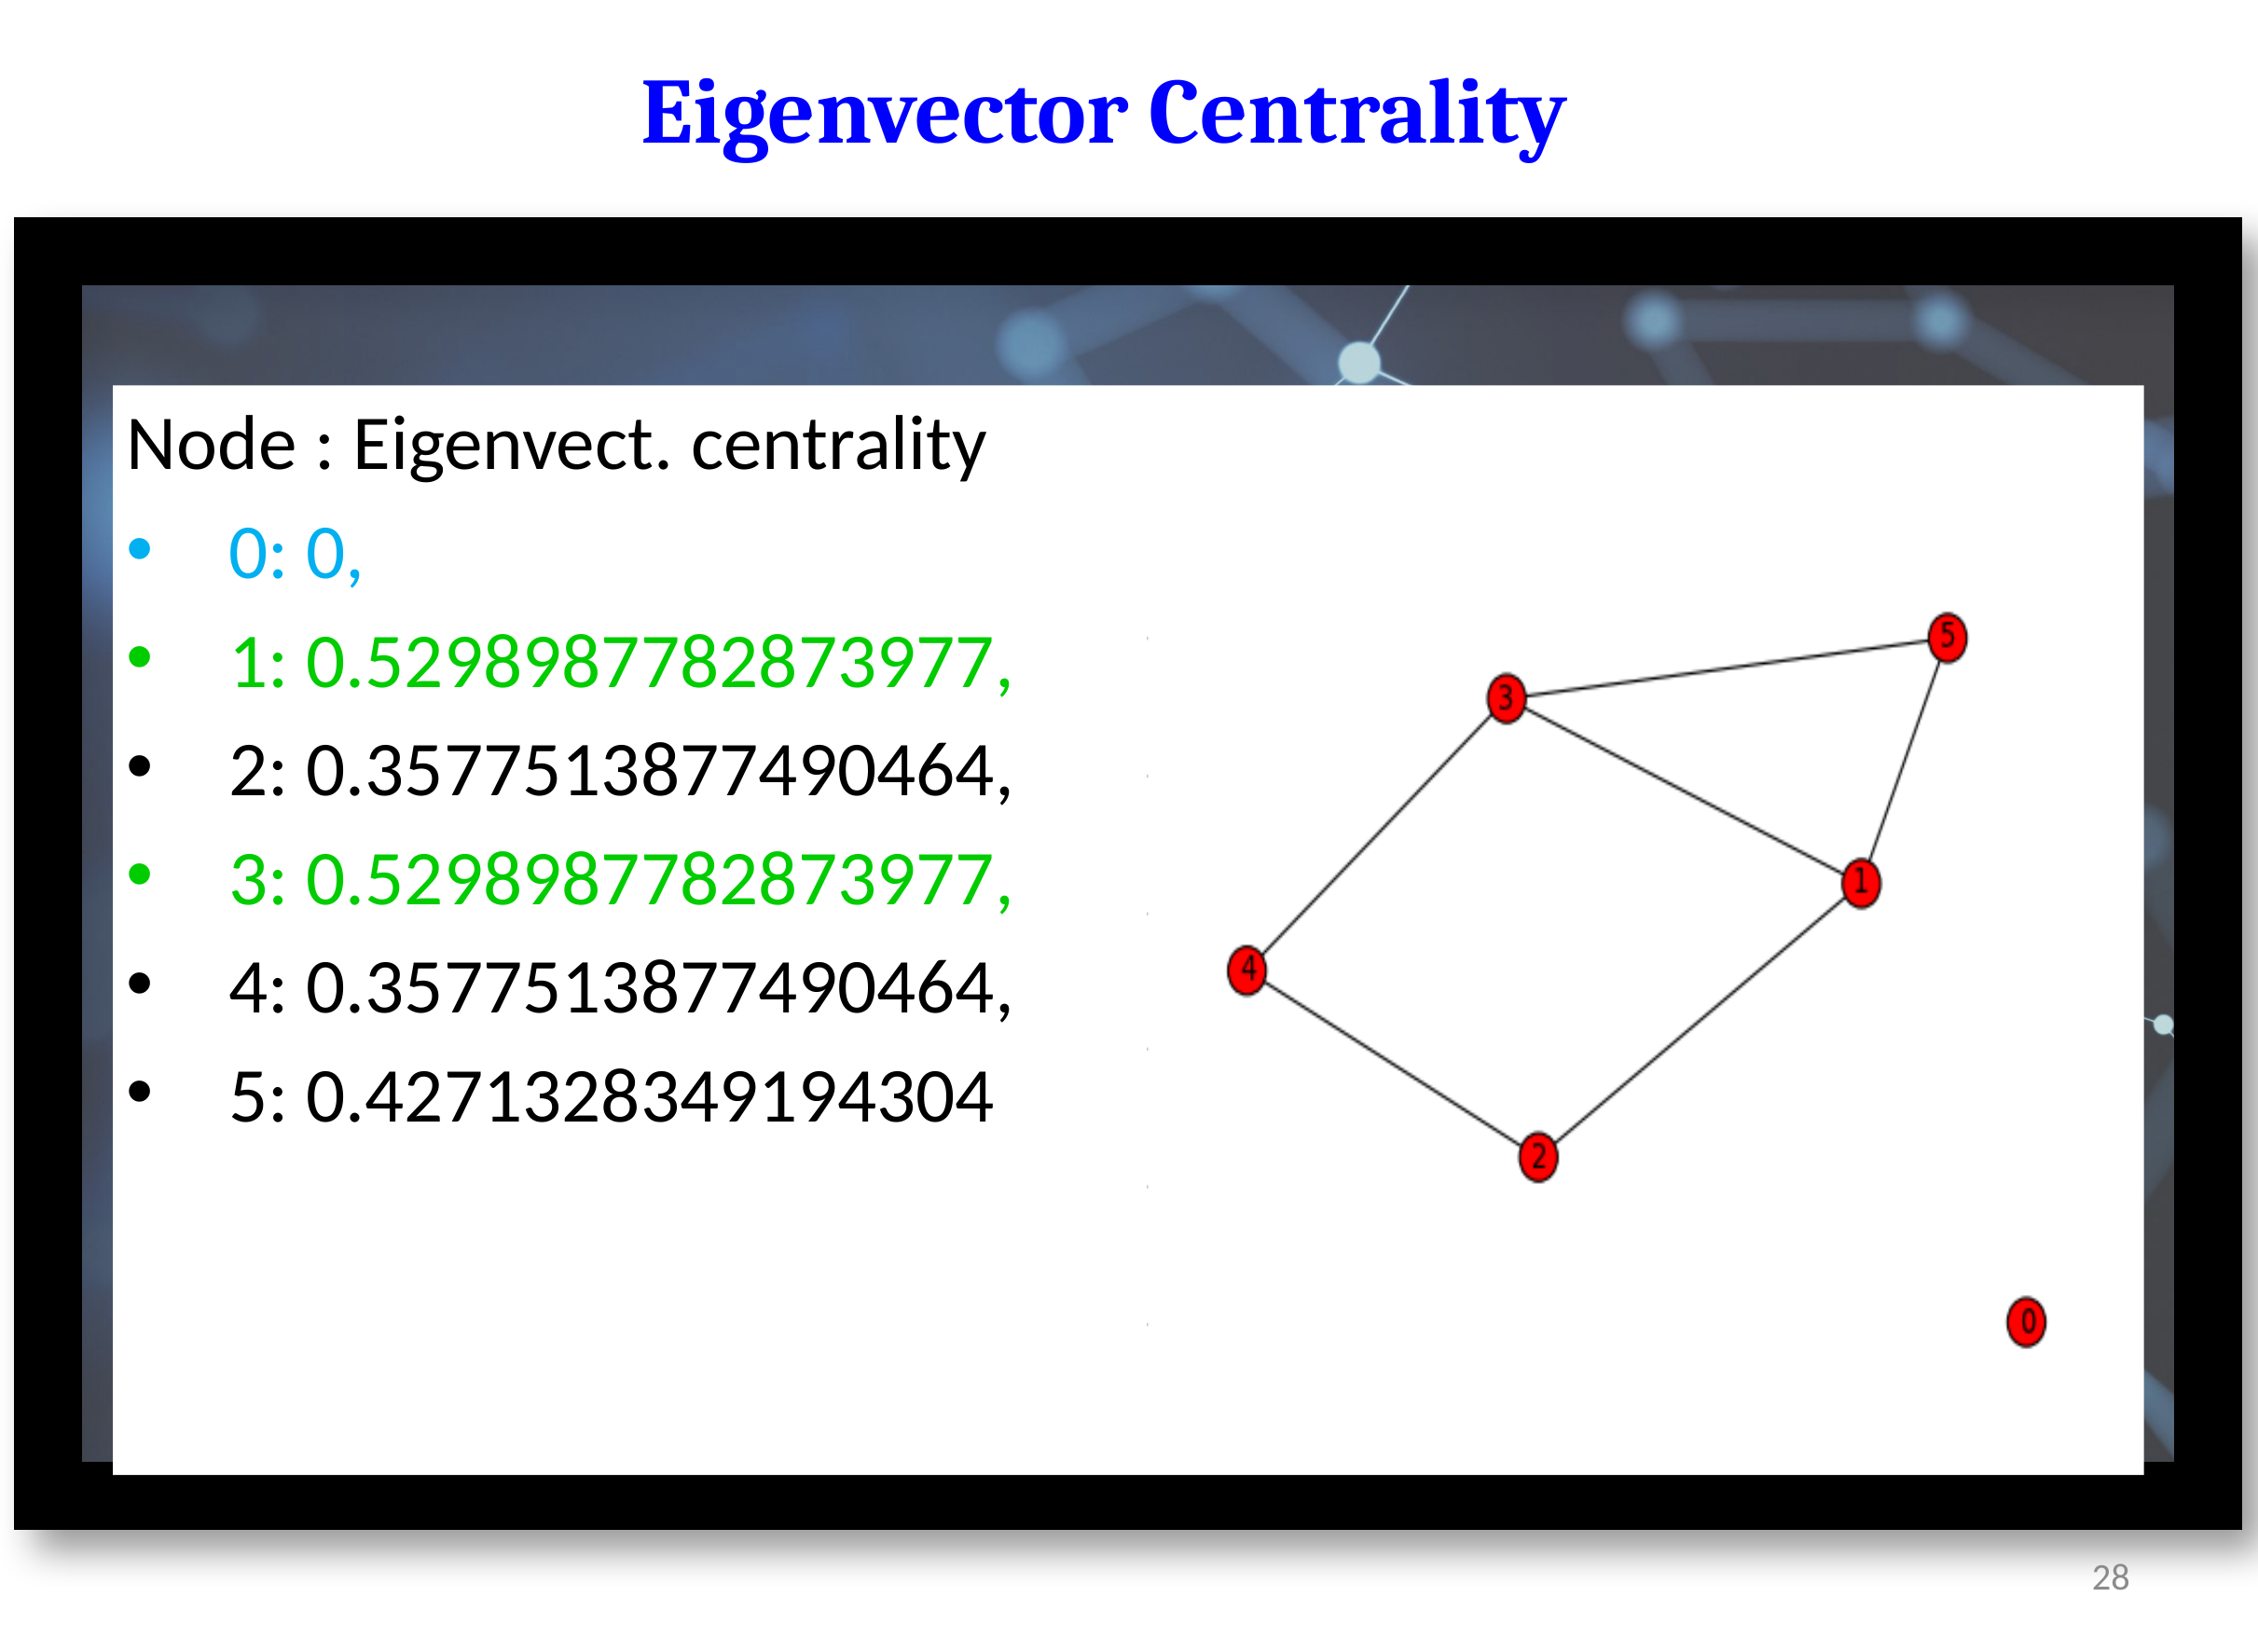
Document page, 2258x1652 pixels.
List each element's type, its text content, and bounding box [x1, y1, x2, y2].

list Node : Eigenvect. centrality 0: 0, 1: 0.5298987782873977, 2: 0.3577513877490464, 3: 0.5298987782873977, 4: 0.3577513877490464, 5: 0.4271328349194304 [113, 1469, 2144, 1476]
text_box Example 1 (Eigenvector centrality) [449, 4, 2193, 188]
slide_number <number> [1618, 1531, 2144, 1618]
title Eigenvector Centrality [59, 14, 2152, 198]
picture [82, 284, 2175, 1463]
